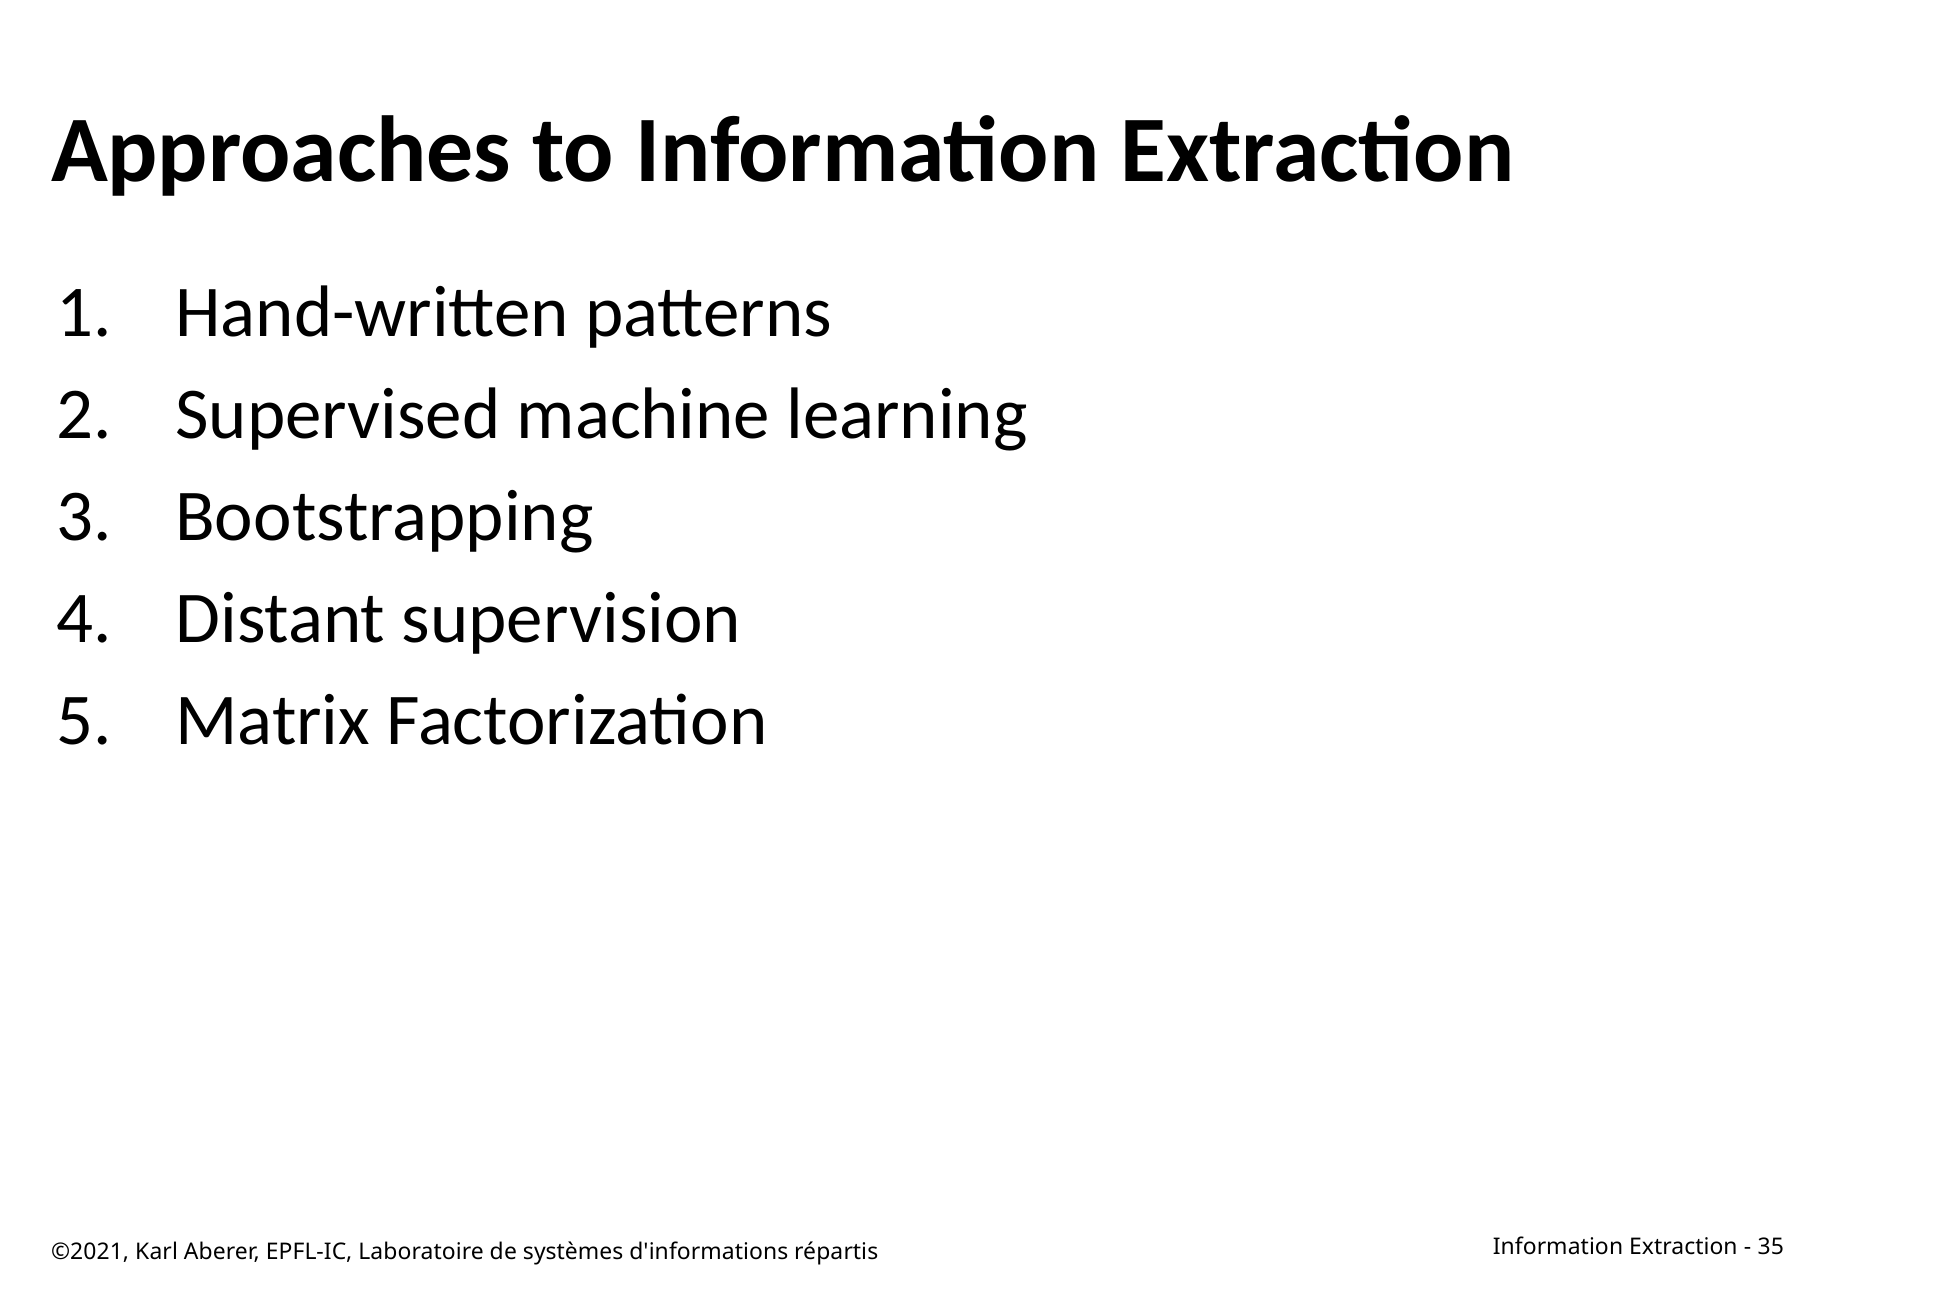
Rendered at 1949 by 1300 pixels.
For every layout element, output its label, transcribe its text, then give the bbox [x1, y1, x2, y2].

footer ©2021, Karl Aberer, EPFL-IC, Laboratoire de systèmes d'informations répartis [32, 1227, 1284, 1271]
title Approaches to Information Extraction [32, 57, 1803, 232]
list Hand-written patterns Supervised machine learning Bootstrapping Distant supervision Matrix Factorization [37, 253, 1809, 1208]
